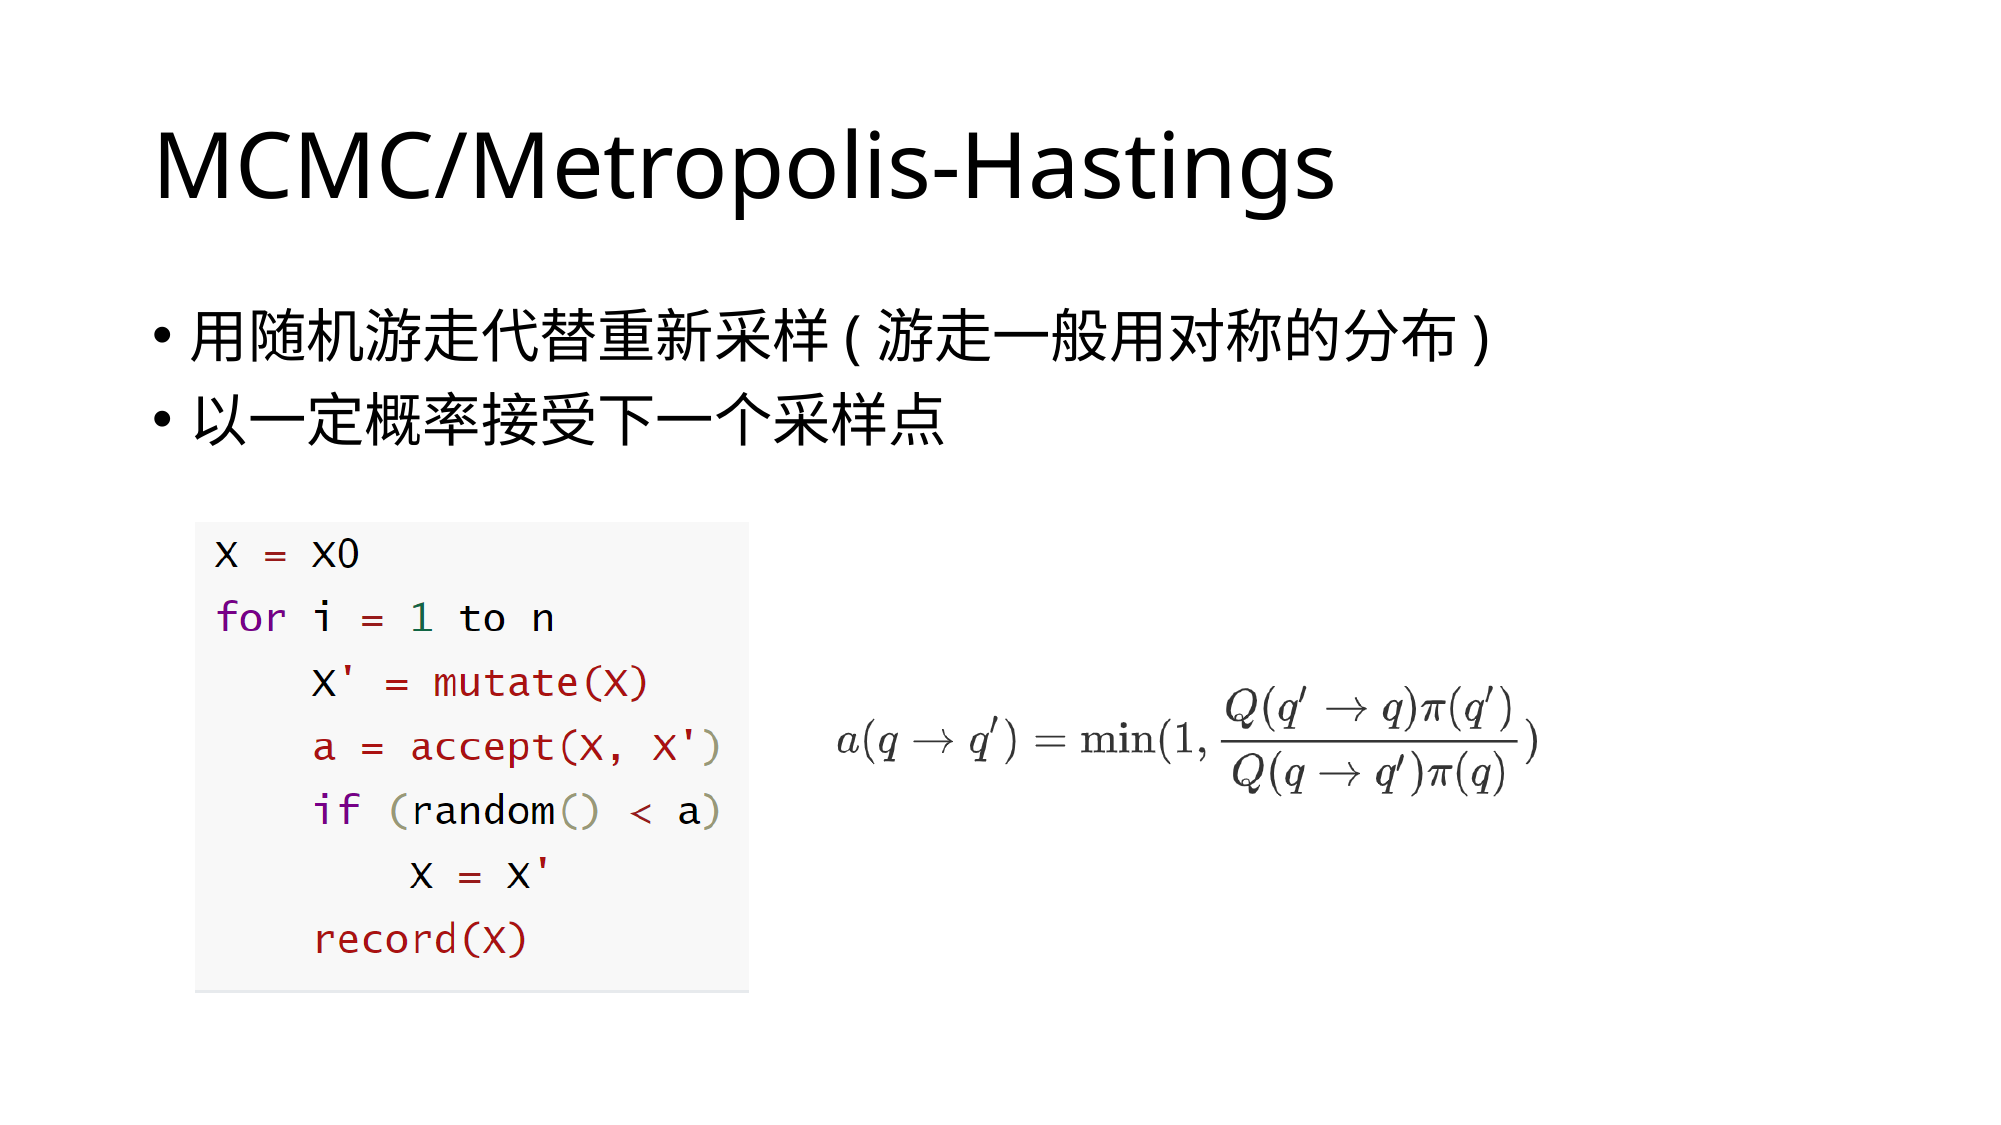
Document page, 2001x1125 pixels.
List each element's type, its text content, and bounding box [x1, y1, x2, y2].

picture [195, 522, 749, 994]
title MCMC/Metropolis-Hastings [137, 59, 1863, 278]
picture [803, 620, 1566, 837]
list 用随机游走代替重新采样(游走一般用对称的分布) 以一定概率接受下一个采样点 [137, 299, 1863, 1014]
